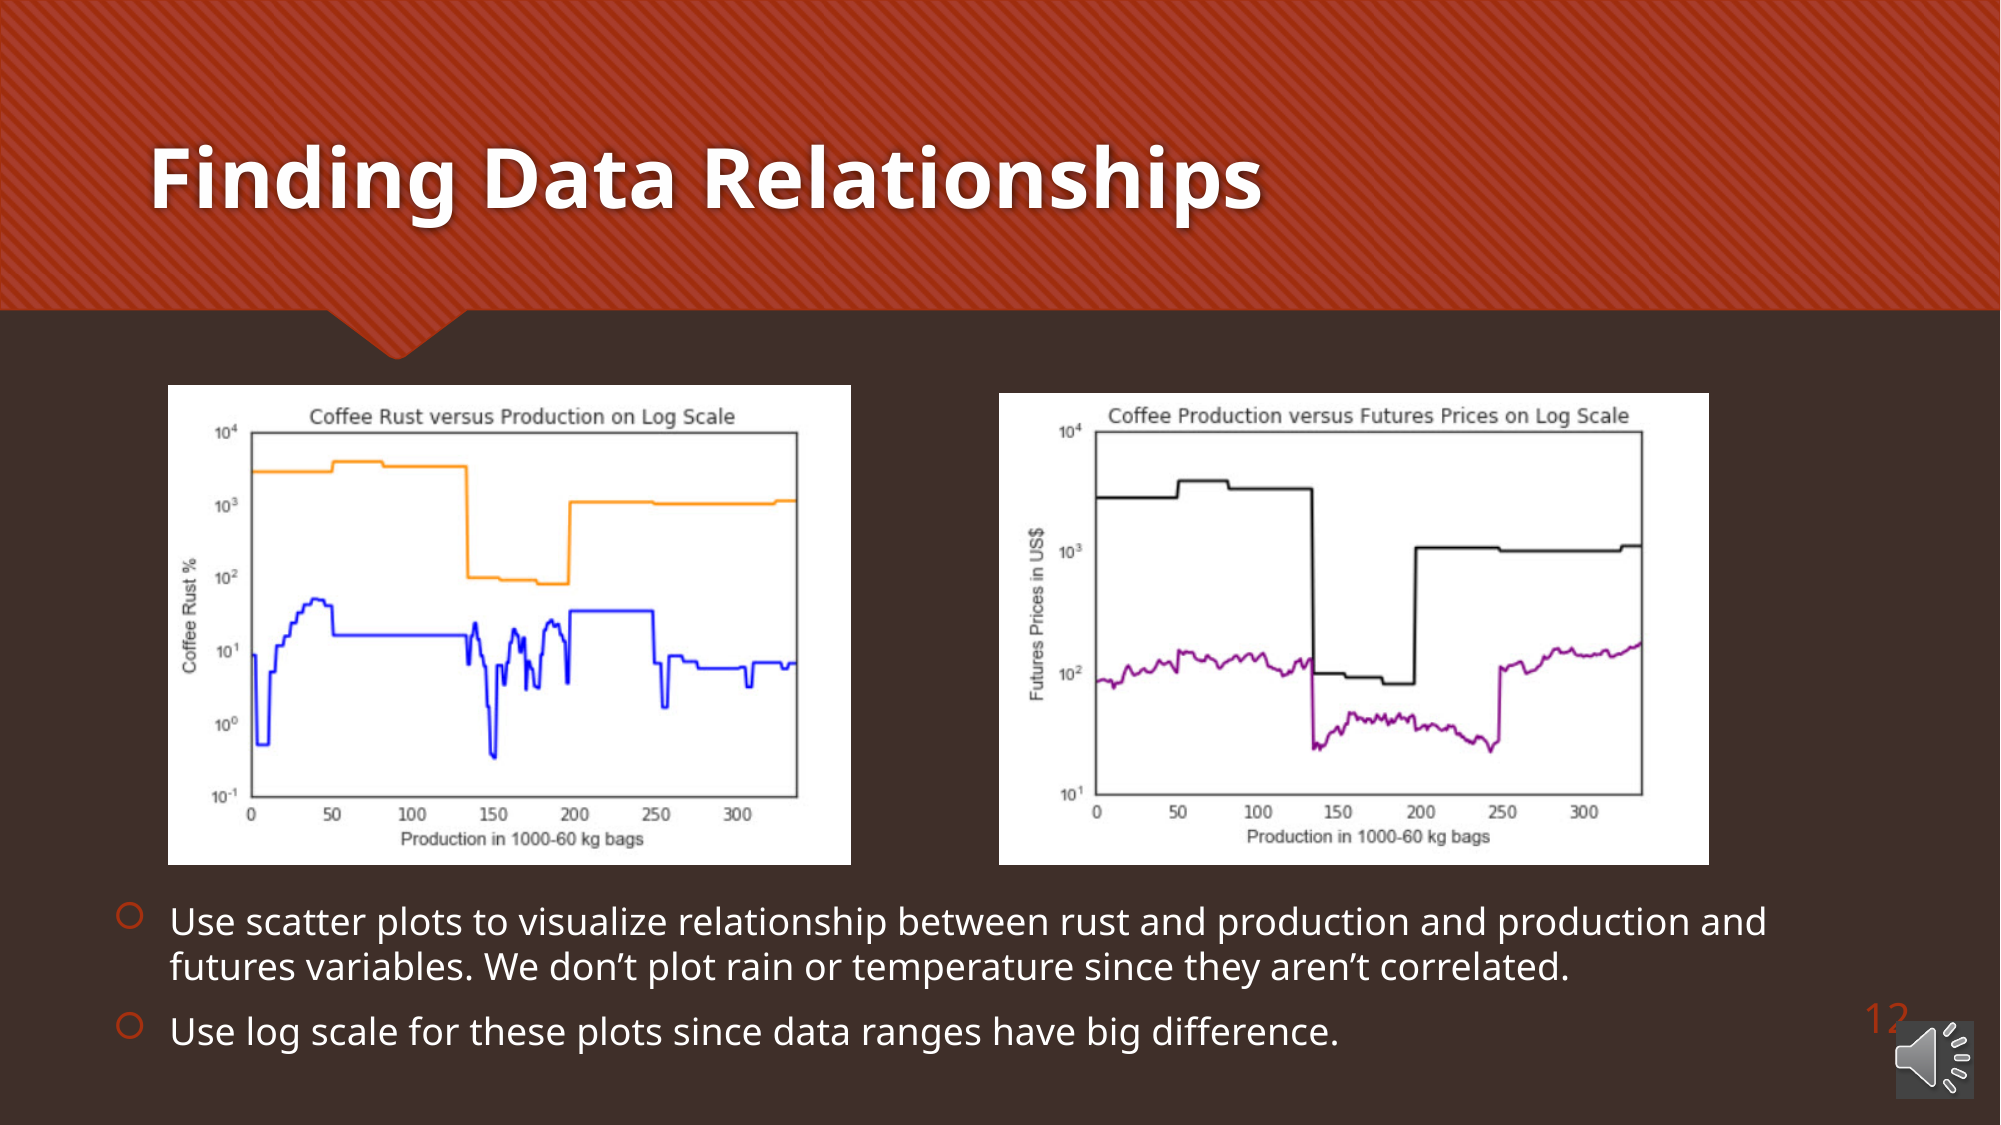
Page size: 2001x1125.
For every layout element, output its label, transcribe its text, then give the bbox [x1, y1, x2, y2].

slide_number 12 [1751, 970, 1926, 1051]
text_box Use scatter plots to visualize relationship between rust and production and production and futures variables. We don’t plot rain or temperature since they aren’t correlated. Use log scale for these plots since data ranges have big difference. [98, 890, 1824, 1062]
picture [167, 385, 851, 866]
picture [1894, 1019, 1976, 1101]
title Finding Data Relationships [132, 73, 1868, 233]
picture [999, 393, 1709, 865]
